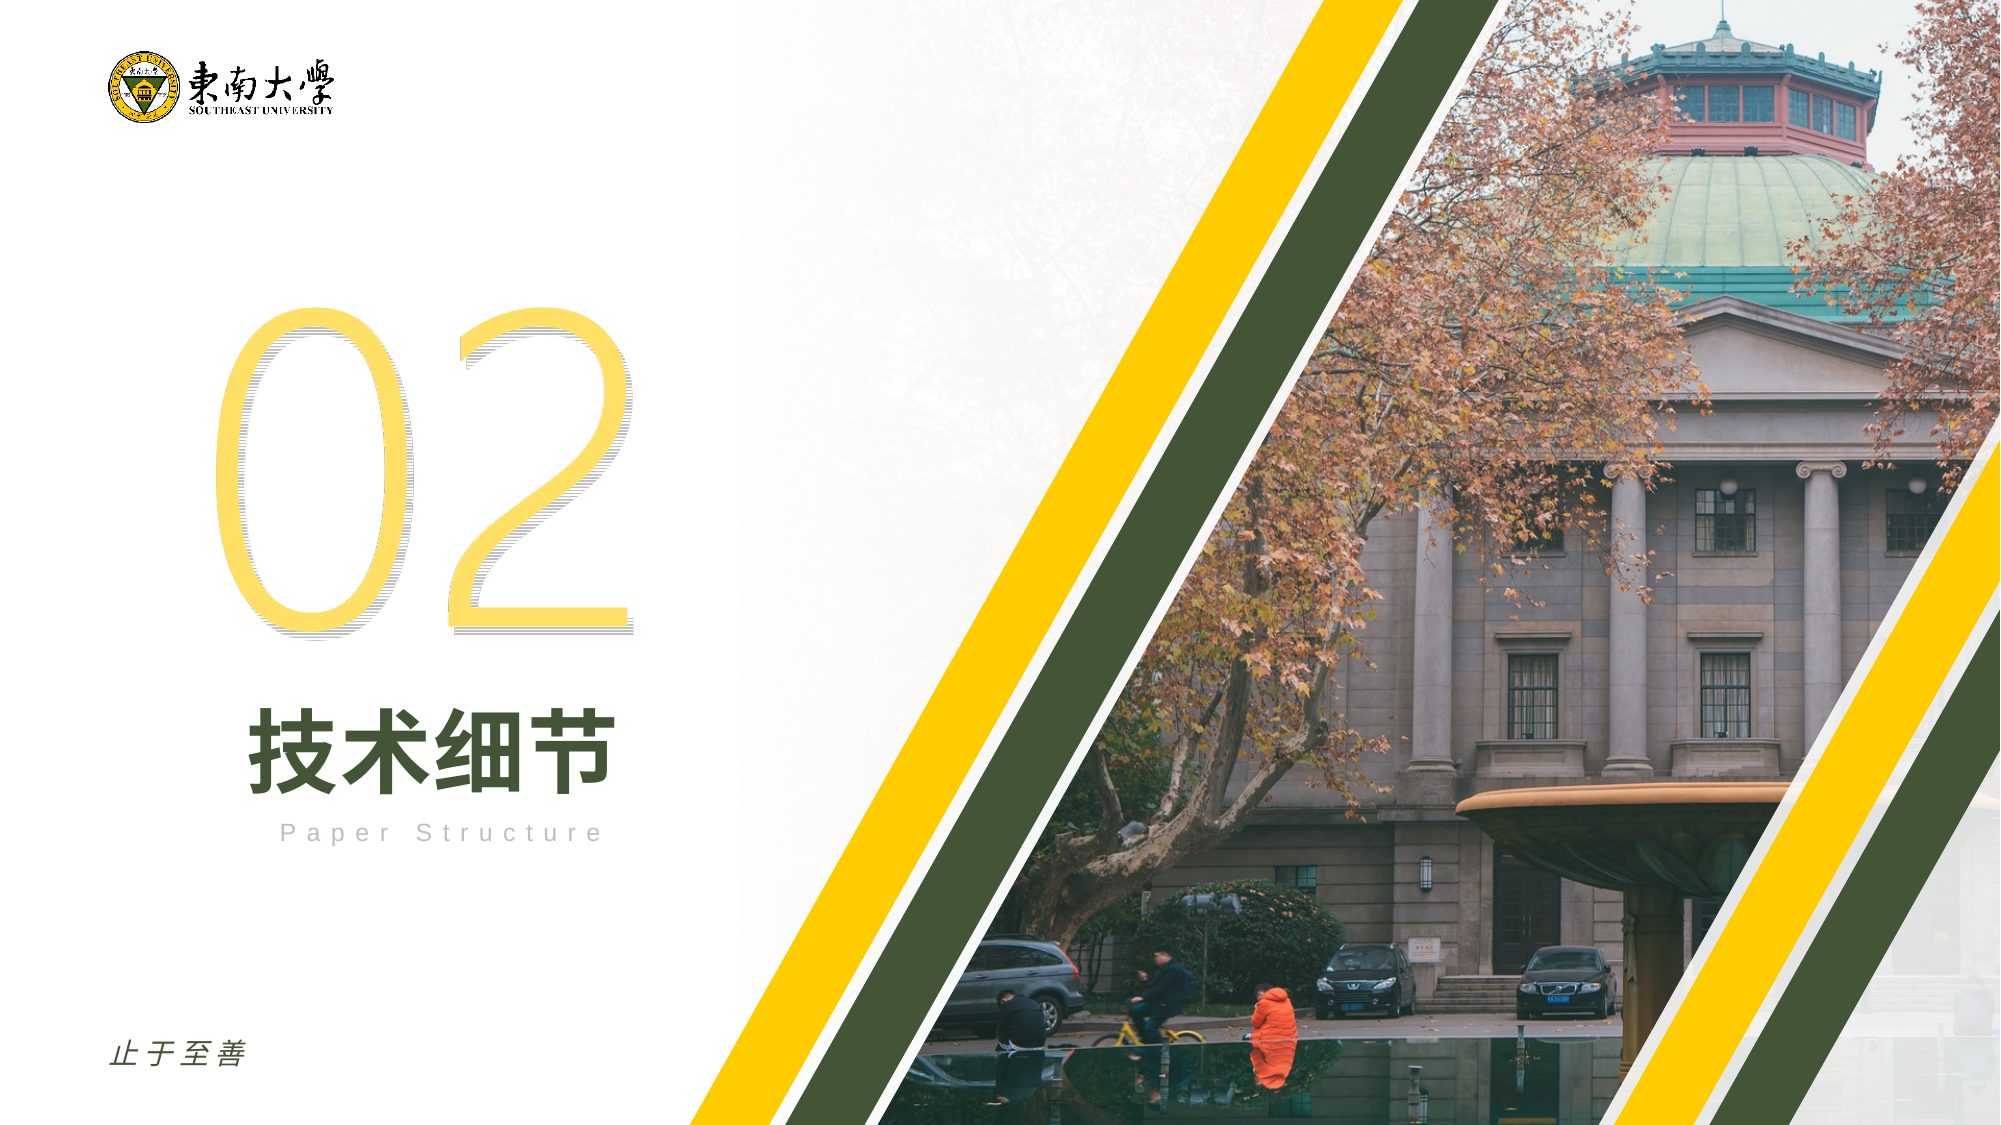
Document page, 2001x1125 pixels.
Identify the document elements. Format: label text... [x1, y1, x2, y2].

picture [877, 0, 2000, 1125]
slide_number 止于至善 [108, 1022, 657, 1083]
picture [182, 220, 672, 747]
list Paper Structure [0, 796, 881, 867]
list 技术细节 [0, 687, 881, 796]
picture [108, 51, 334, 123]
